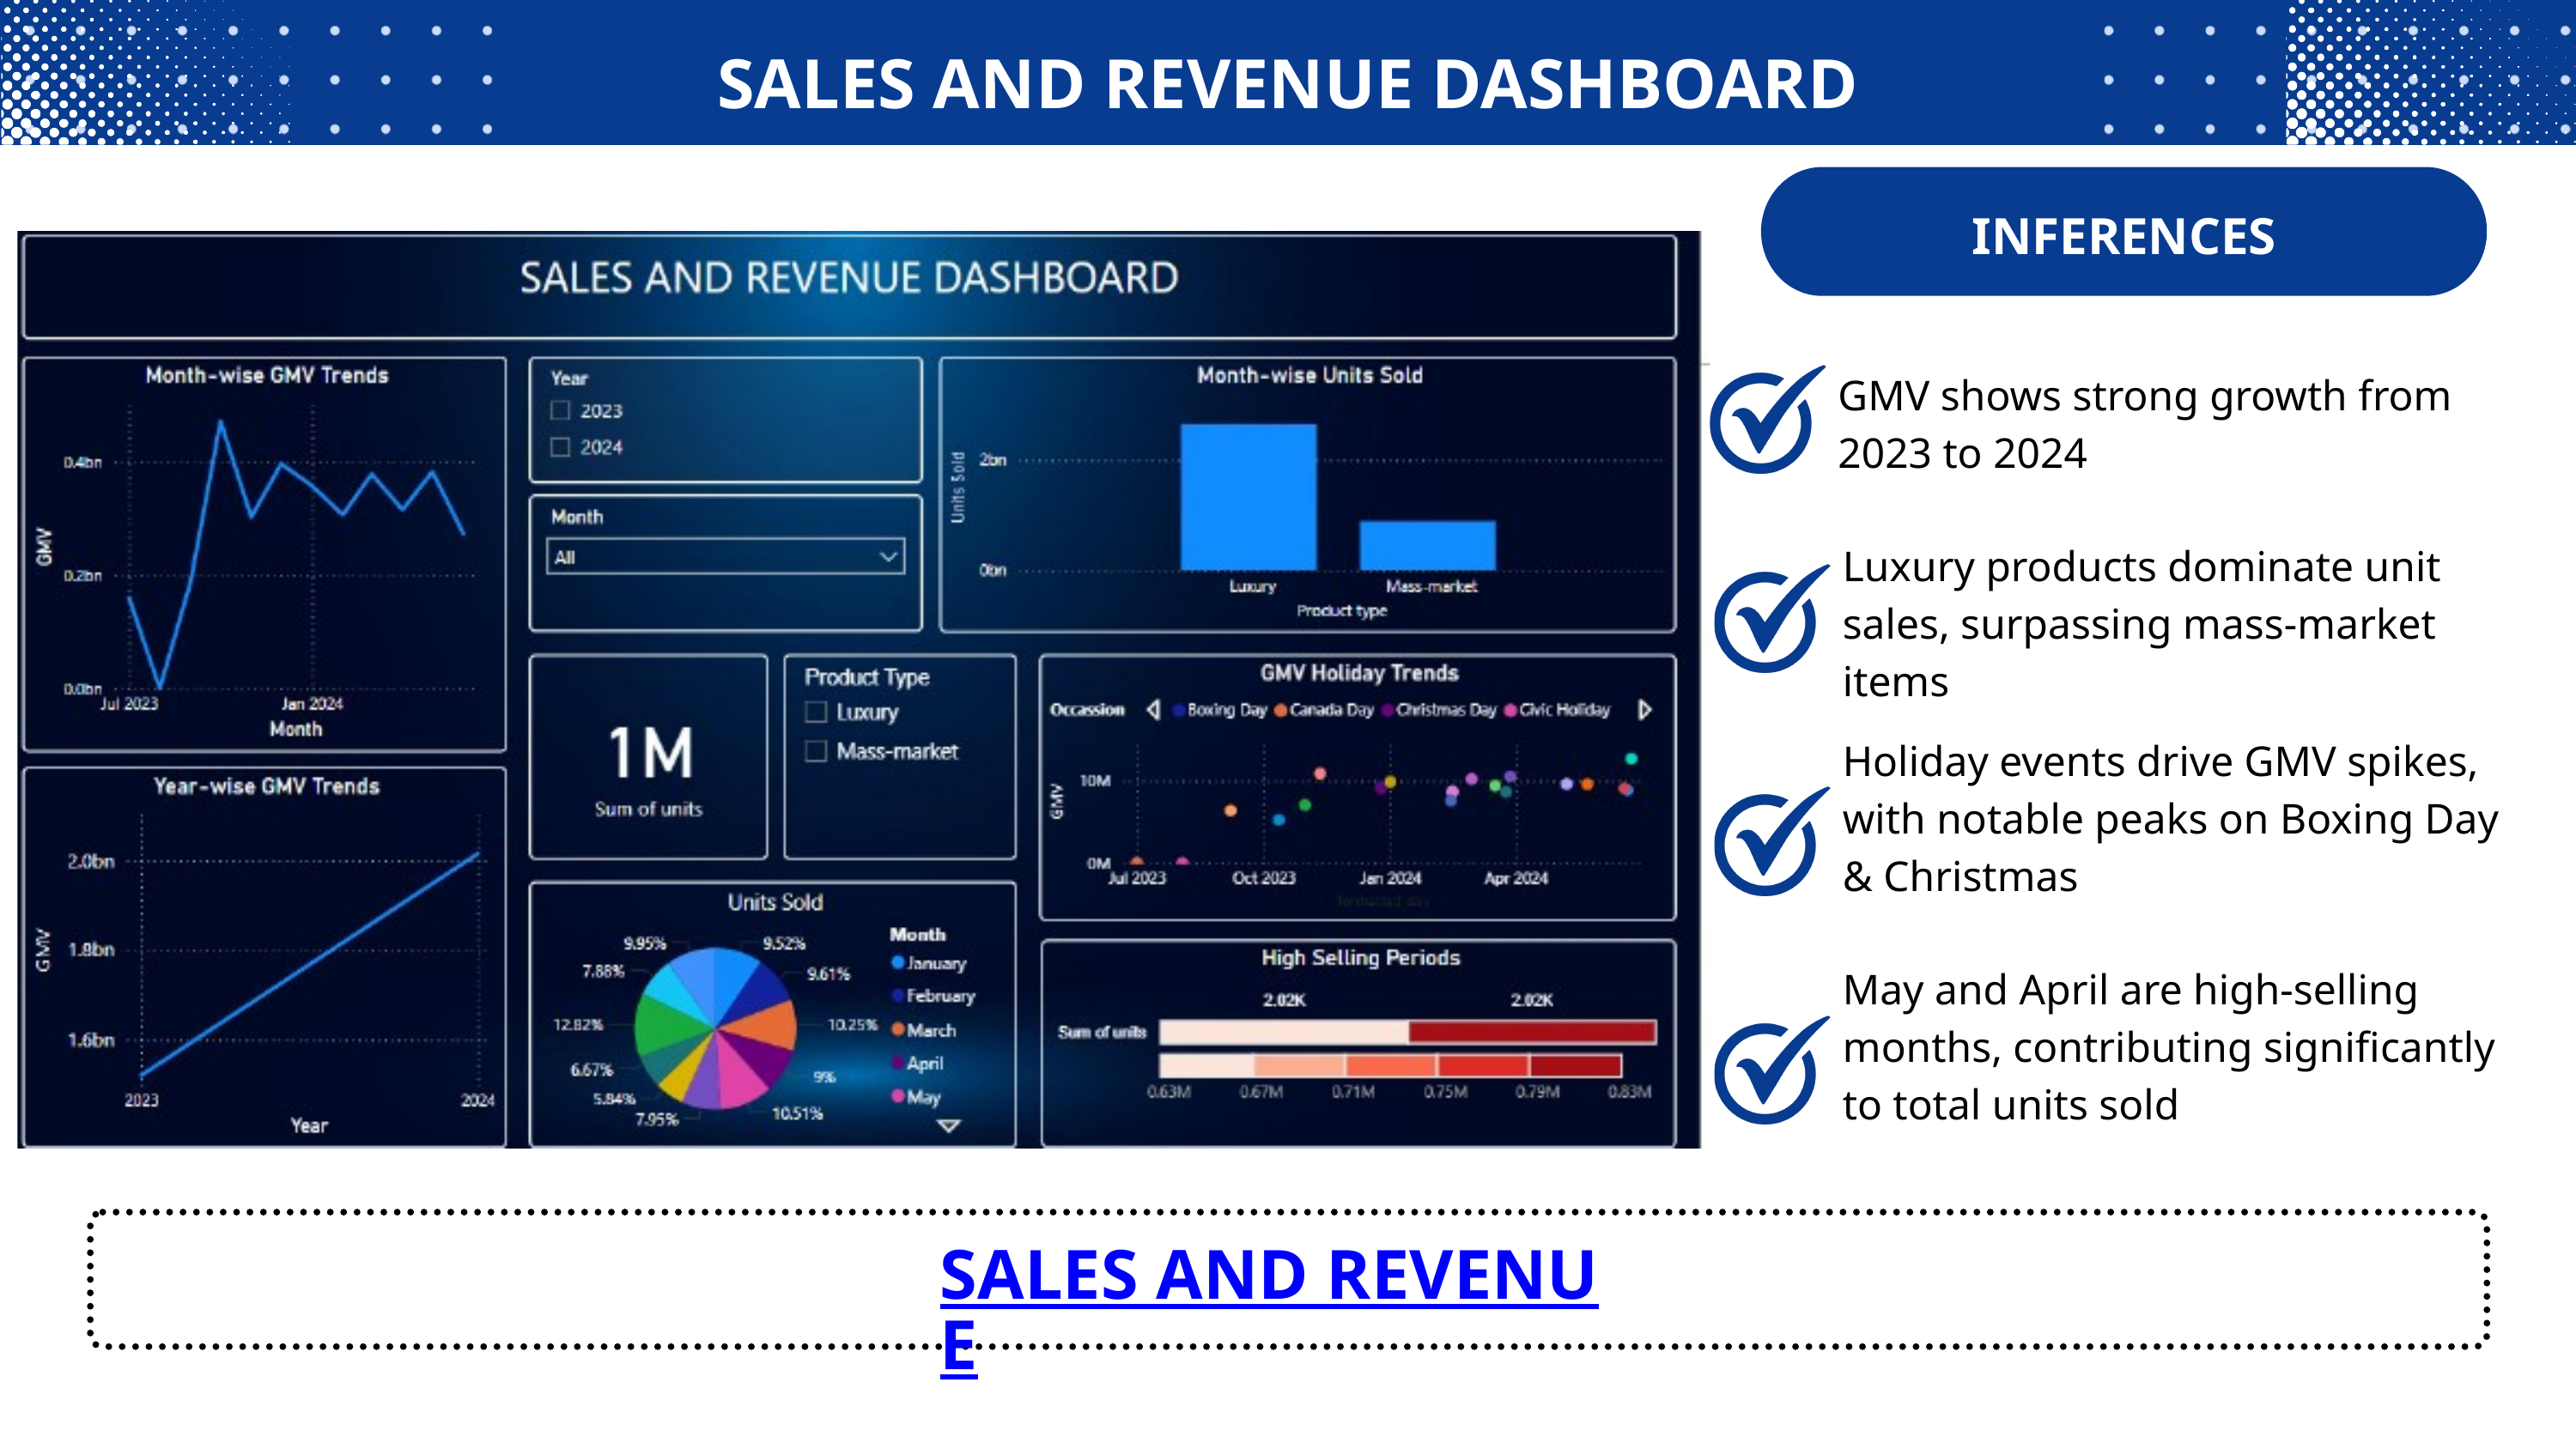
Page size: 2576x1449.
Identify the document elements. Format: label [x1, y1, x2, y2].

text_box [1714, 961, 2534, 1179]
text_box [89, 1211, 2488, 1347]
text_box [17, 231, 1710, 1149]
text_box [1714, 537, 2534, 700]
text_box [0, 0, 2576, 145]
text_box [1710, 364, 2530, 475]
text_box [1760, 167, 2488, 296]
text_box [1714, 732, 2534, 950]
